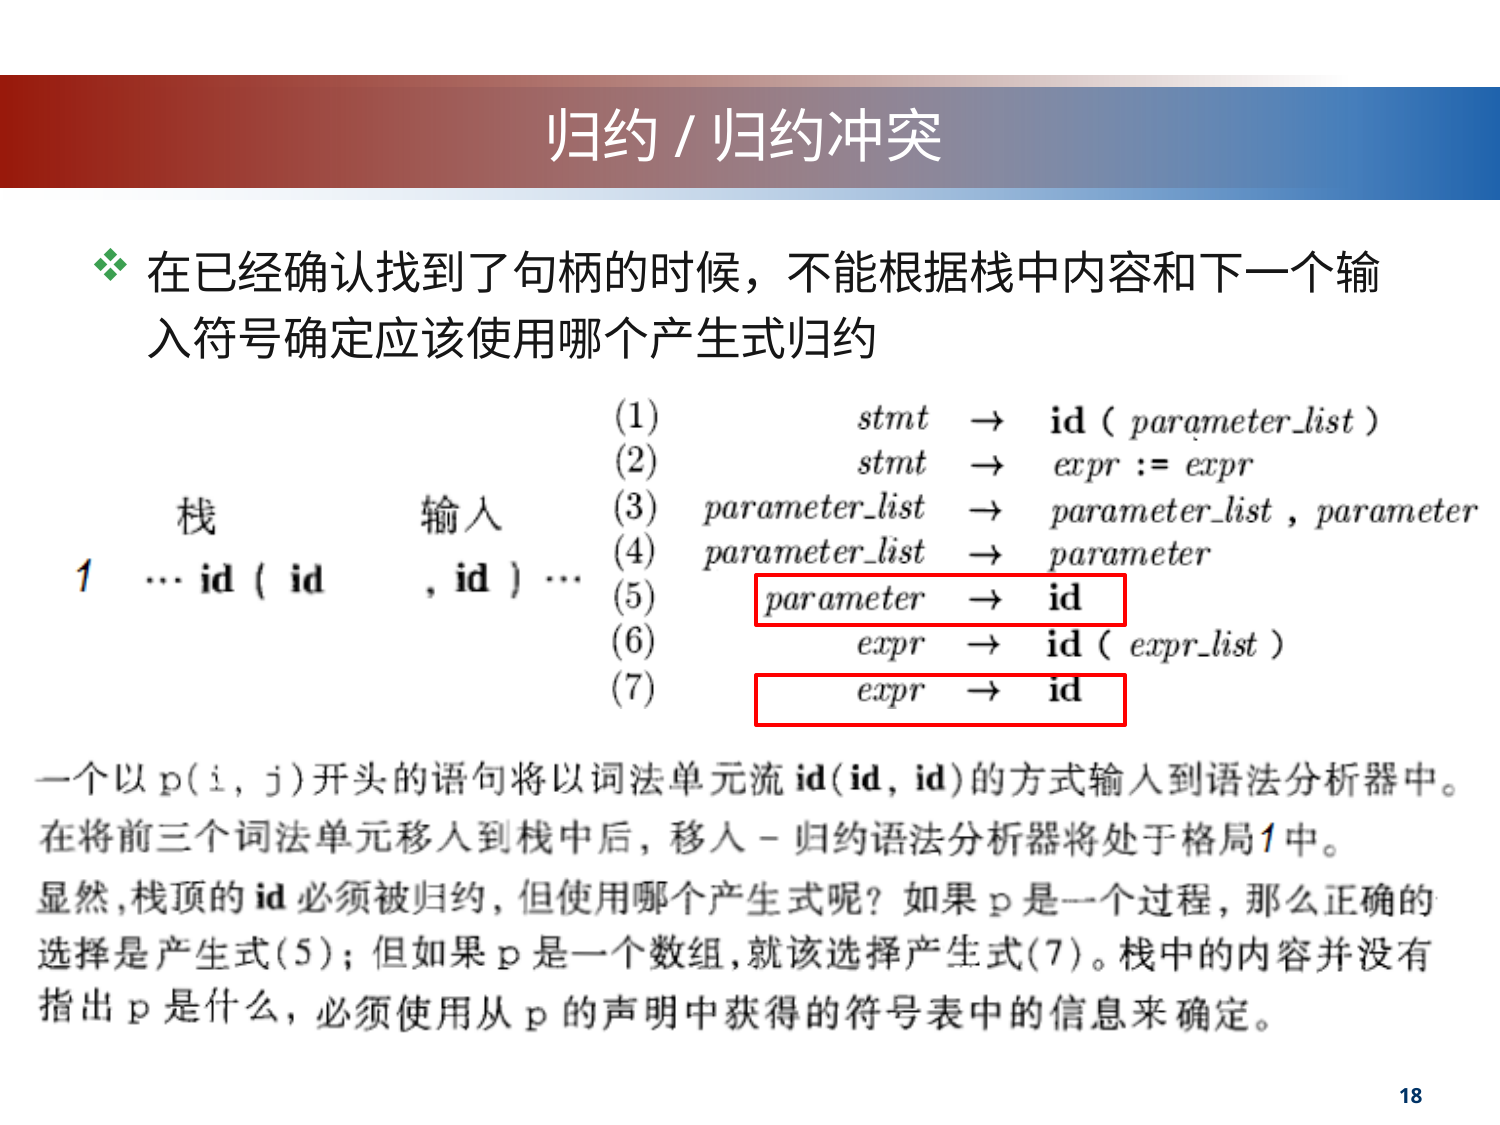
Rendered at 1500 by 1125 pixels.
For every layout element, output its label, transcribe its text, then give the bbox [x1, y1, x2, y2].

text_box [754, 718, 1127, 727]
slide_number 18 [1087, 1074, 1438, 1117]
title 归约/归约冲突 [137, 87, 1350, 180]
picture [25, 749, 1476, 1051]
list 在已经确认找到了句柄的时候，不能根据栈中内容和下一个输入符号确定应该使用哪个产生式归约 [75, 224, 1425, 400]
picture [49, 387, 1500, 709]
